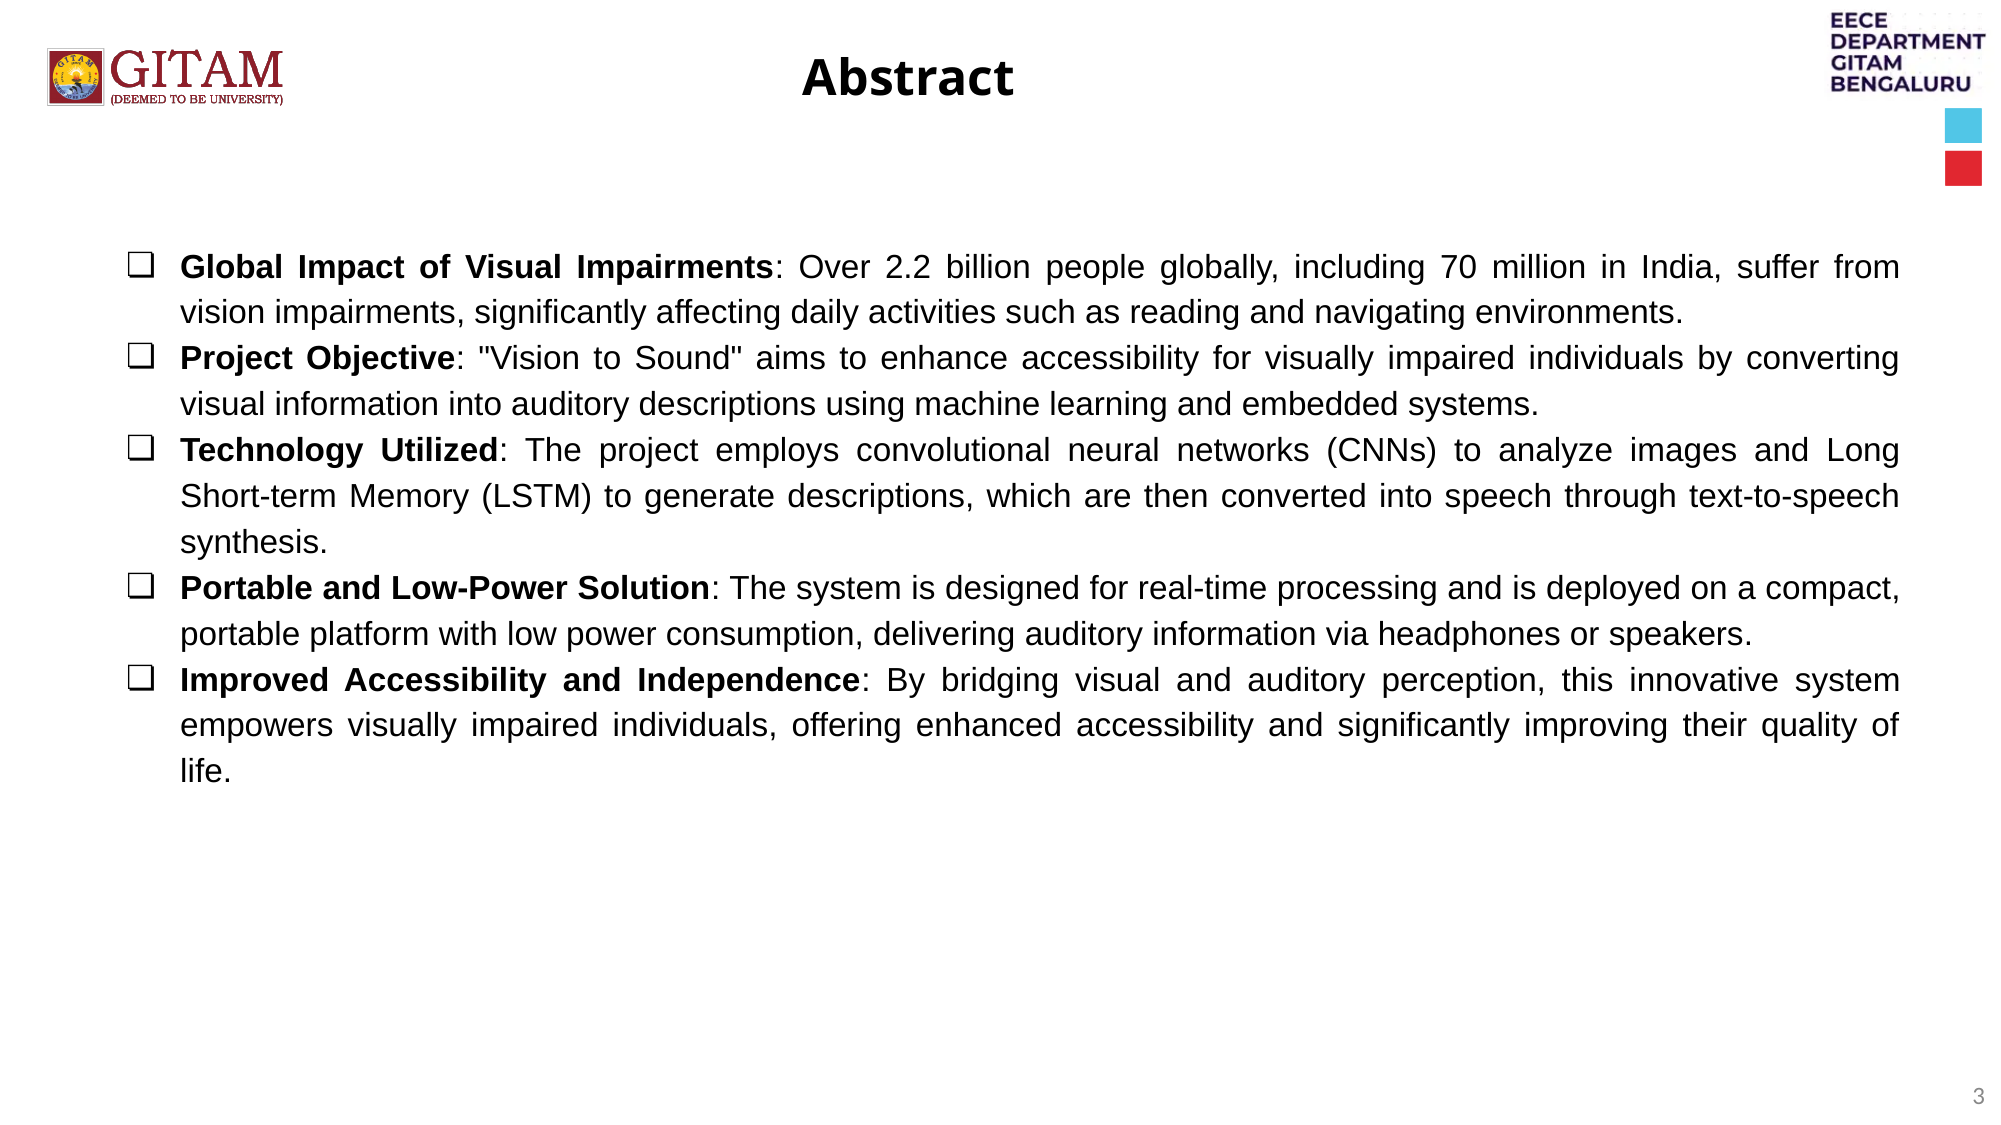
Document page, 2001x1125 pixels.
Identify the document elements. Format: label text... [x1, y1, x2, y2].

text_box Abstract [163, 38, 1889, 119]
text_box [1944, 109, 1982, 186]
picture [1824, 1, 2000, 101]
slide_number ‹#› [1550, 1065, 2000, 1125]
text_box Global Impact of Visual Impairments: Over 2.2 billion people globally, including 70 million in India, suffer from vision impairments, significantly affecting daily activities such as reading and navigating environments. Project Objective: "Vision to Sound" aims to enhance accessibility for visually impaired individuals by converting visual information into auditory descriptions using machine learning and embedded systems. Technology Utilized: The project employs convolutional neural networks (CNNs) to analyze images and Long Short-term Memory (LSTM) to generate descriptions, which are then converted into speech through text-to-speech synthesis. Portable and Low-Power Solution: The system is designed for real-time processing and is deployed on a compact, portable platform with low power consumption, delivering auditory information via headphones or speakers. Improved Accessibility and Independence: By bridging visual and auditory perception, this innovative system empowers visually impaired individuals, offering enhanced accessibility and significantly improving their quality of life. [90, 191, 1918, 993]
picture [42, 42, 291, 112]
